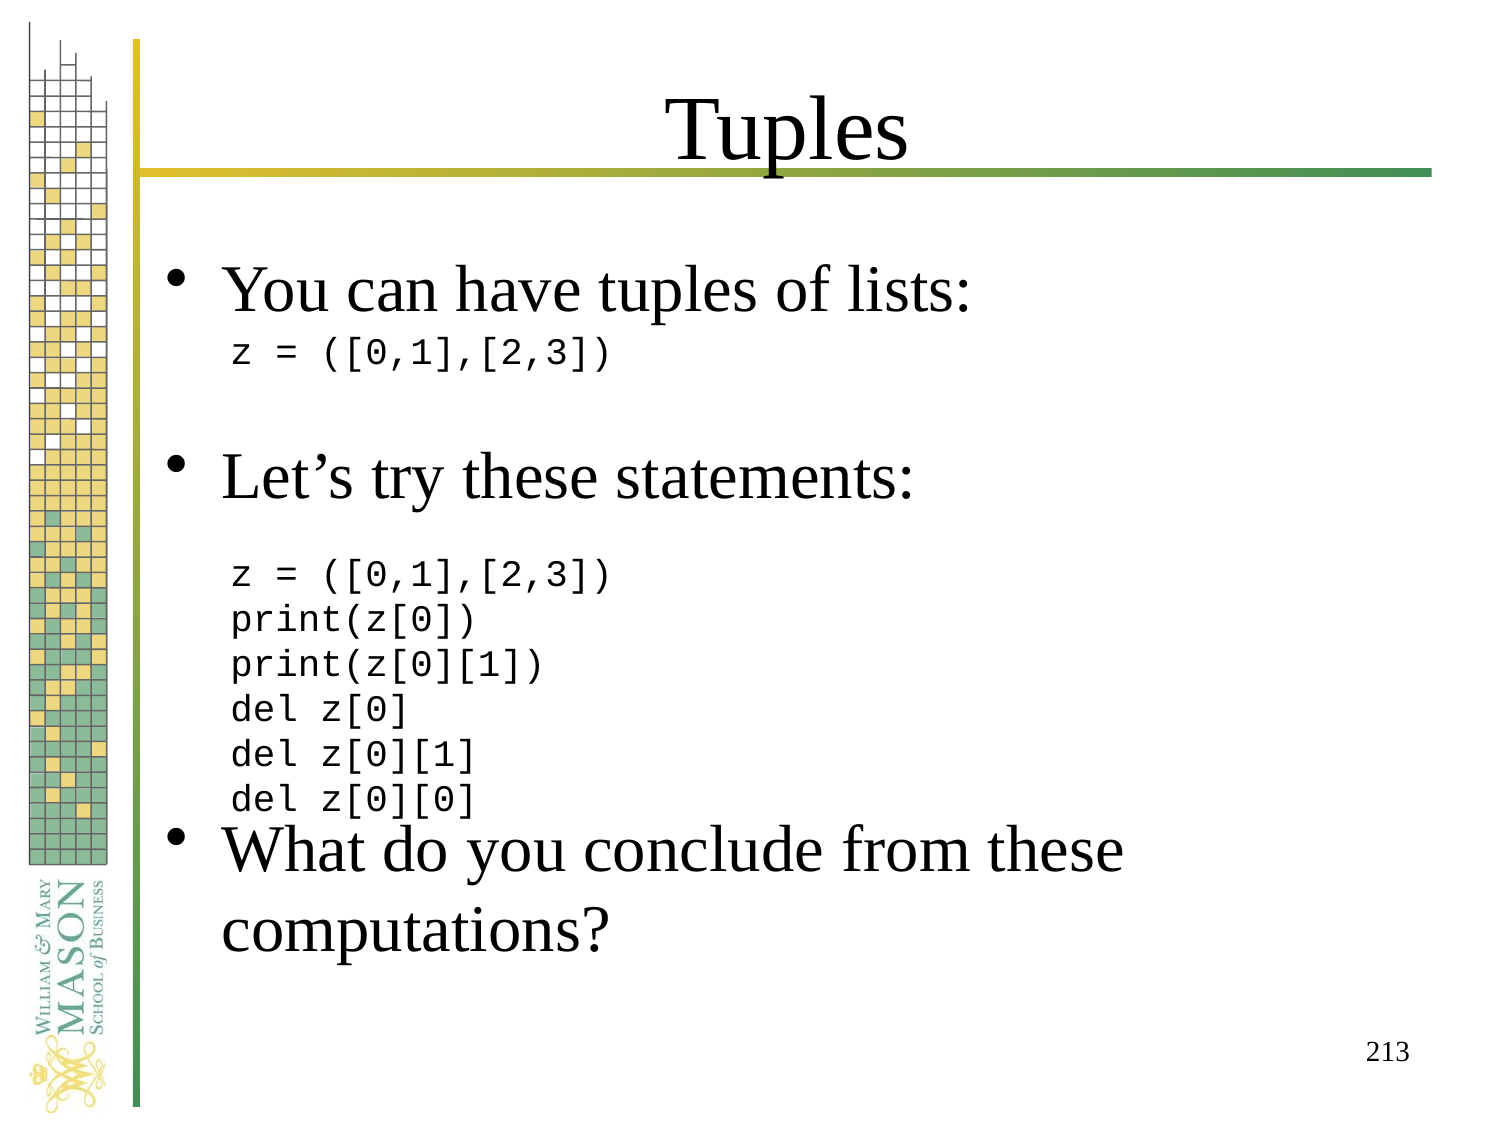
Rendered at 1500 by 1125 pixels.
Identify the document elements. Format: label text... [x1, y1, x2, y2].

slide_number 213 [1048, 1024, 1426, 1103]
table_cell != [29, 879, 107, 1113]
text_box z = ([0,1],[2,3]) [215, 319, 628, 380]
title Tuples [150, 45, 1425, 200]
list You can have tuples of lists: Let’s try these statements: What do you conclude from these computations? [150, 237, 1425, 1005]
text_box z = ([0,1],[2,3]) print(z[0]) print(z[0][1]) del z[0] del z[0][1] del z[0][0] [215, 541, 628, 827]
